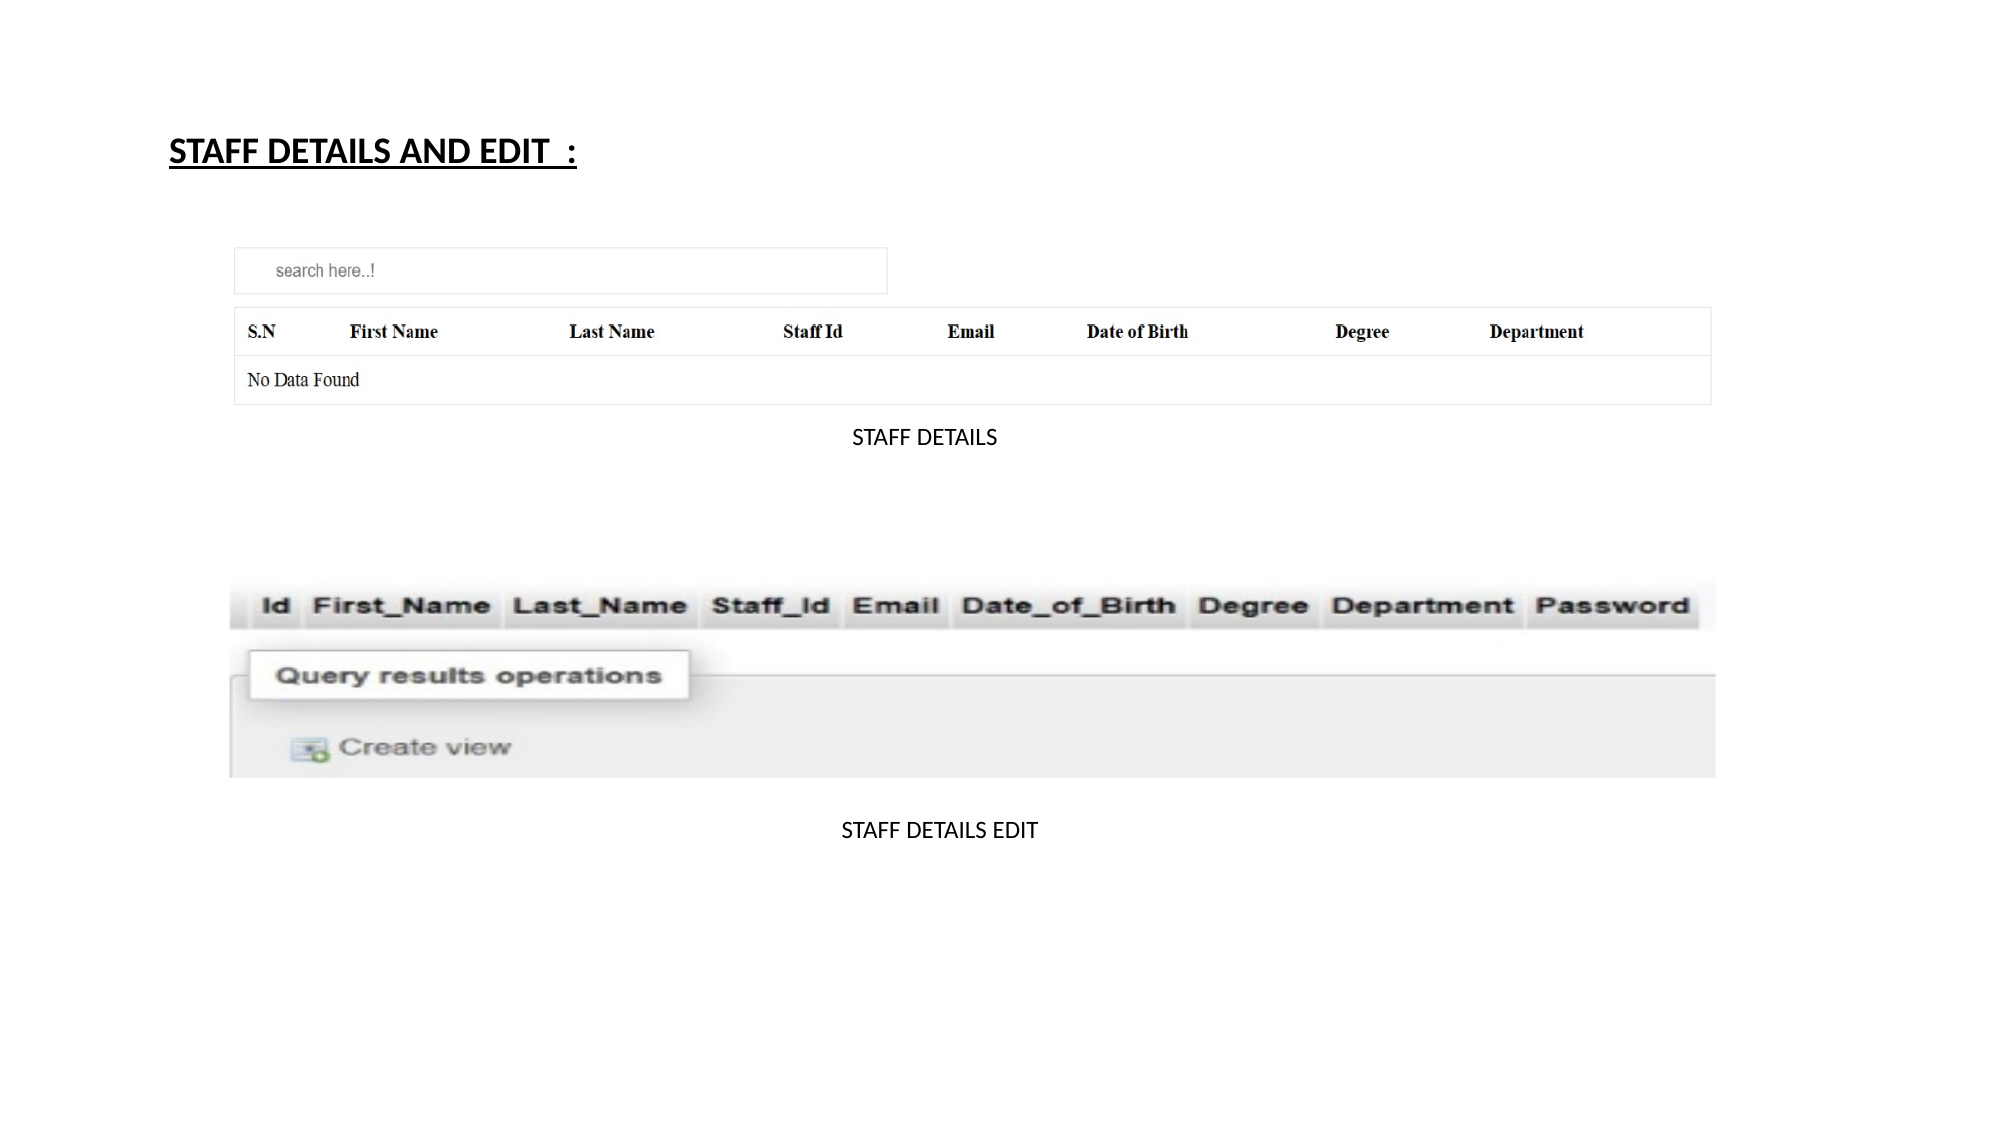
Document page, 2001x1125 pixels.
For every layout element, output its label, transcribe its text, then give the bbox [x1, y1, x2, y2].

picture [229, 245, 1716, 459]
text_box STAFF DETAILS EDIT [826, 806, 1065, 851]
picture [229, 578, 1716, 778]
text_box STAFF DETAILS AND EDIT : [154, 113, 1880, 180]
